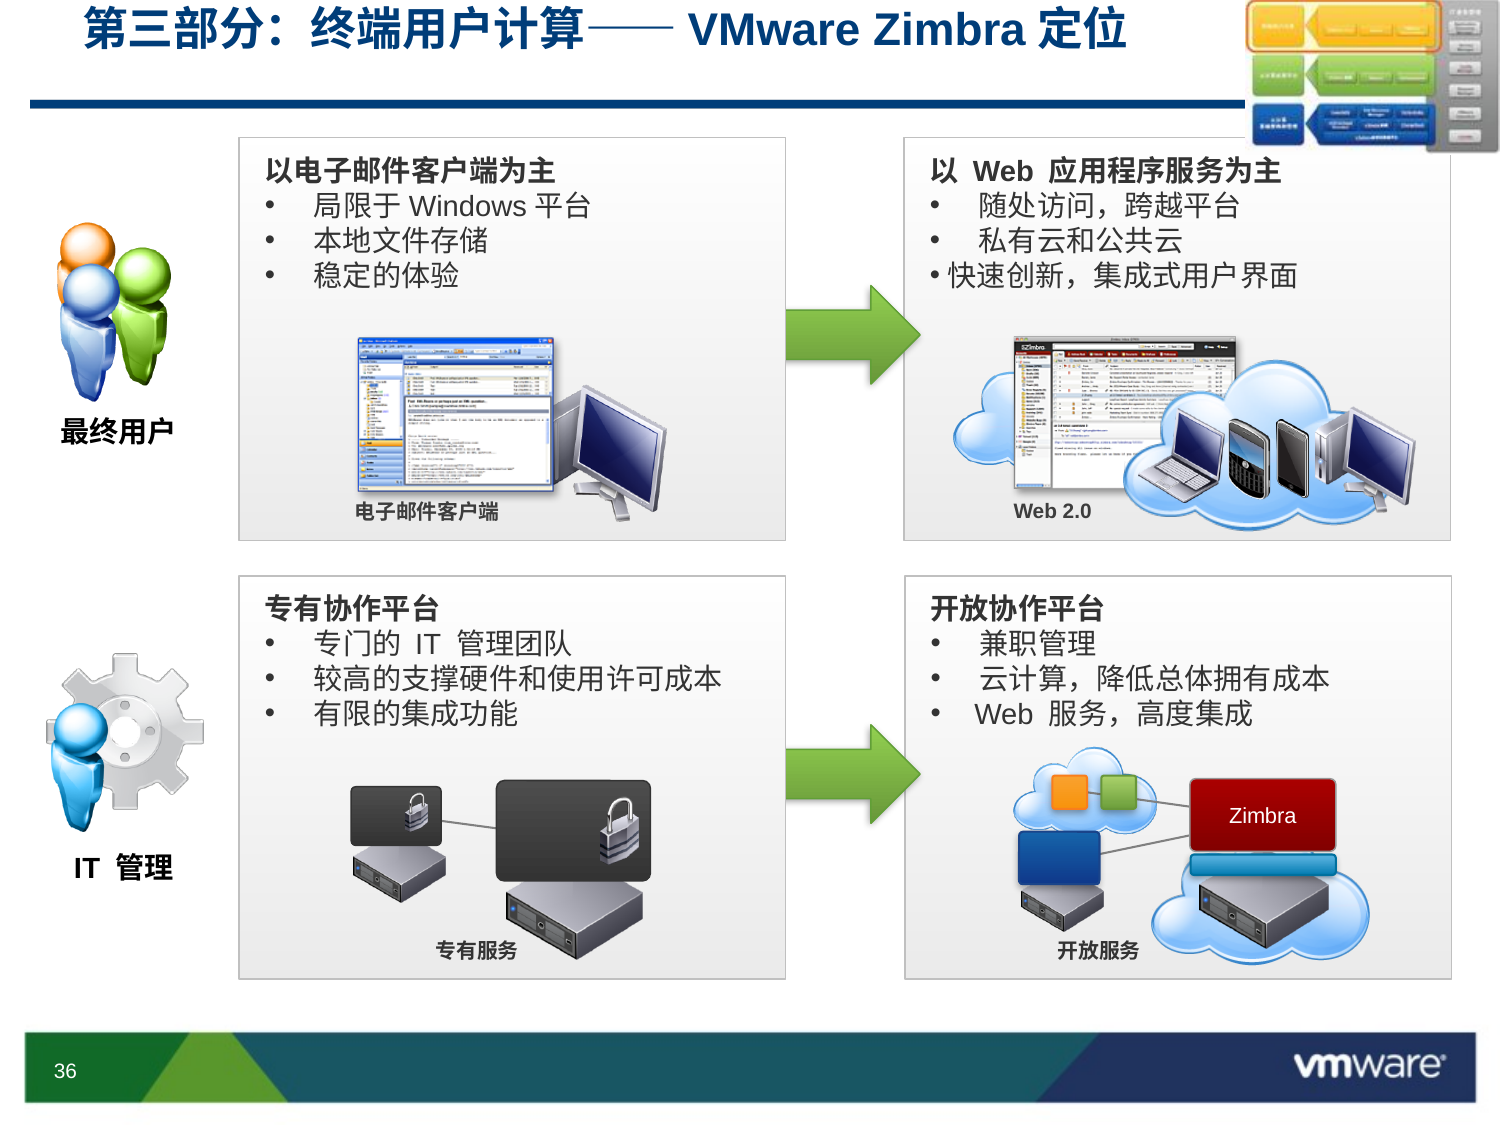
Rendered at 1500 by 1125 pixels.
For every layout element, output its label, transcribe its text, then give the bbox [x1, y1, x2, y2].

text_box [44, 137, 807, 980]
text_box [809, 137, 1500, 980]
picture [0, 0, 1500, 1125]
title 第三部分：终端用户计算——VMware Zimbra定位 [82, 0, 1242, 55]
